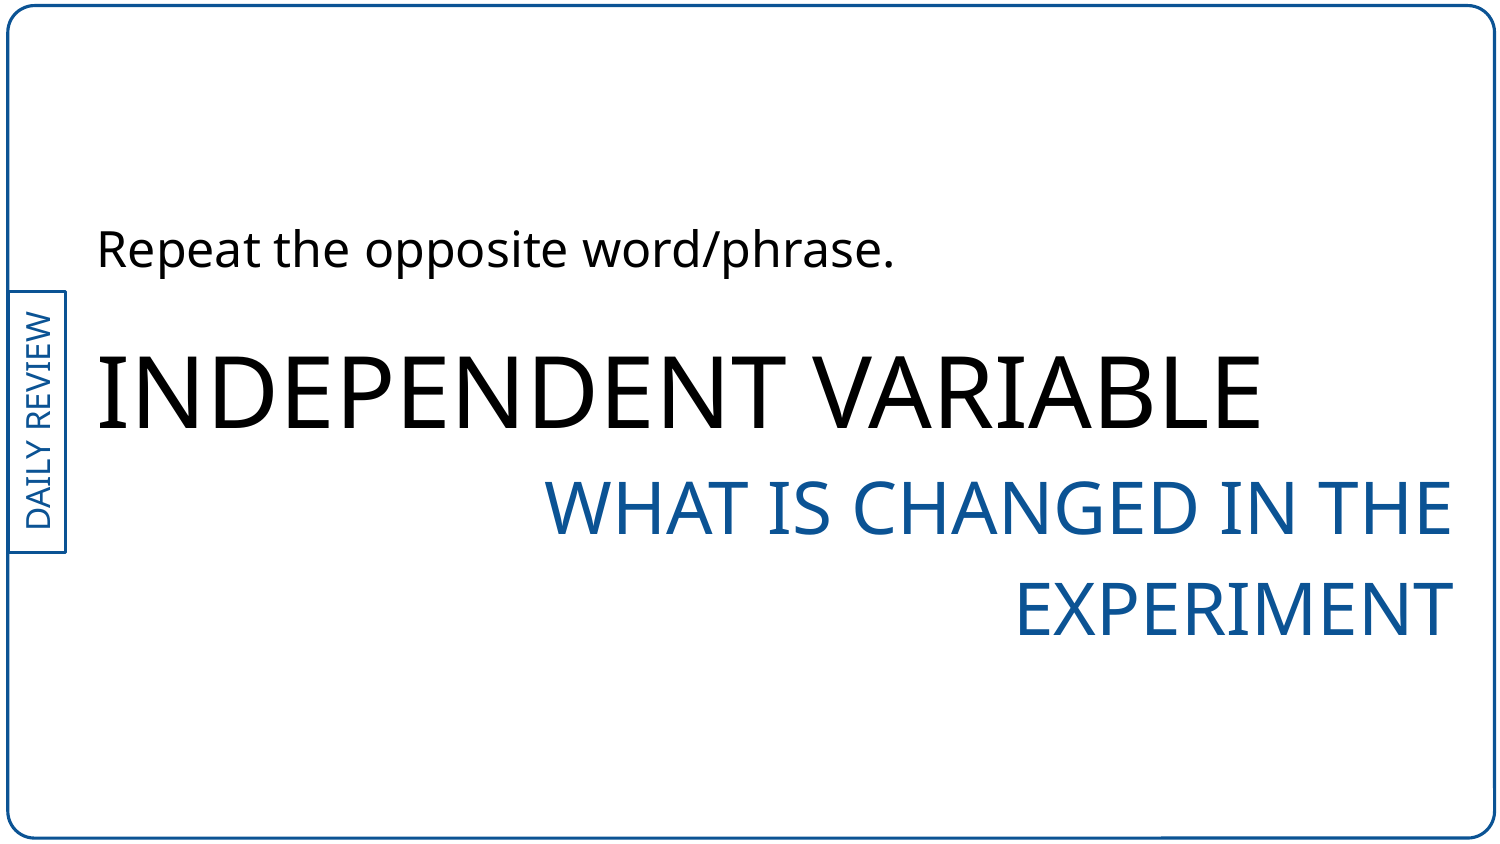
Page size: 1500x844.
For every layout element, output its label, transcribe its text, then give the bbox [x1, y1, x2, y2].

list Repeat the opposite word/phrase. INDEPENDENT VARIABLE WHAT IS CHANGED IN THE EXPERIMENT [81, 92, 1470, 765]
